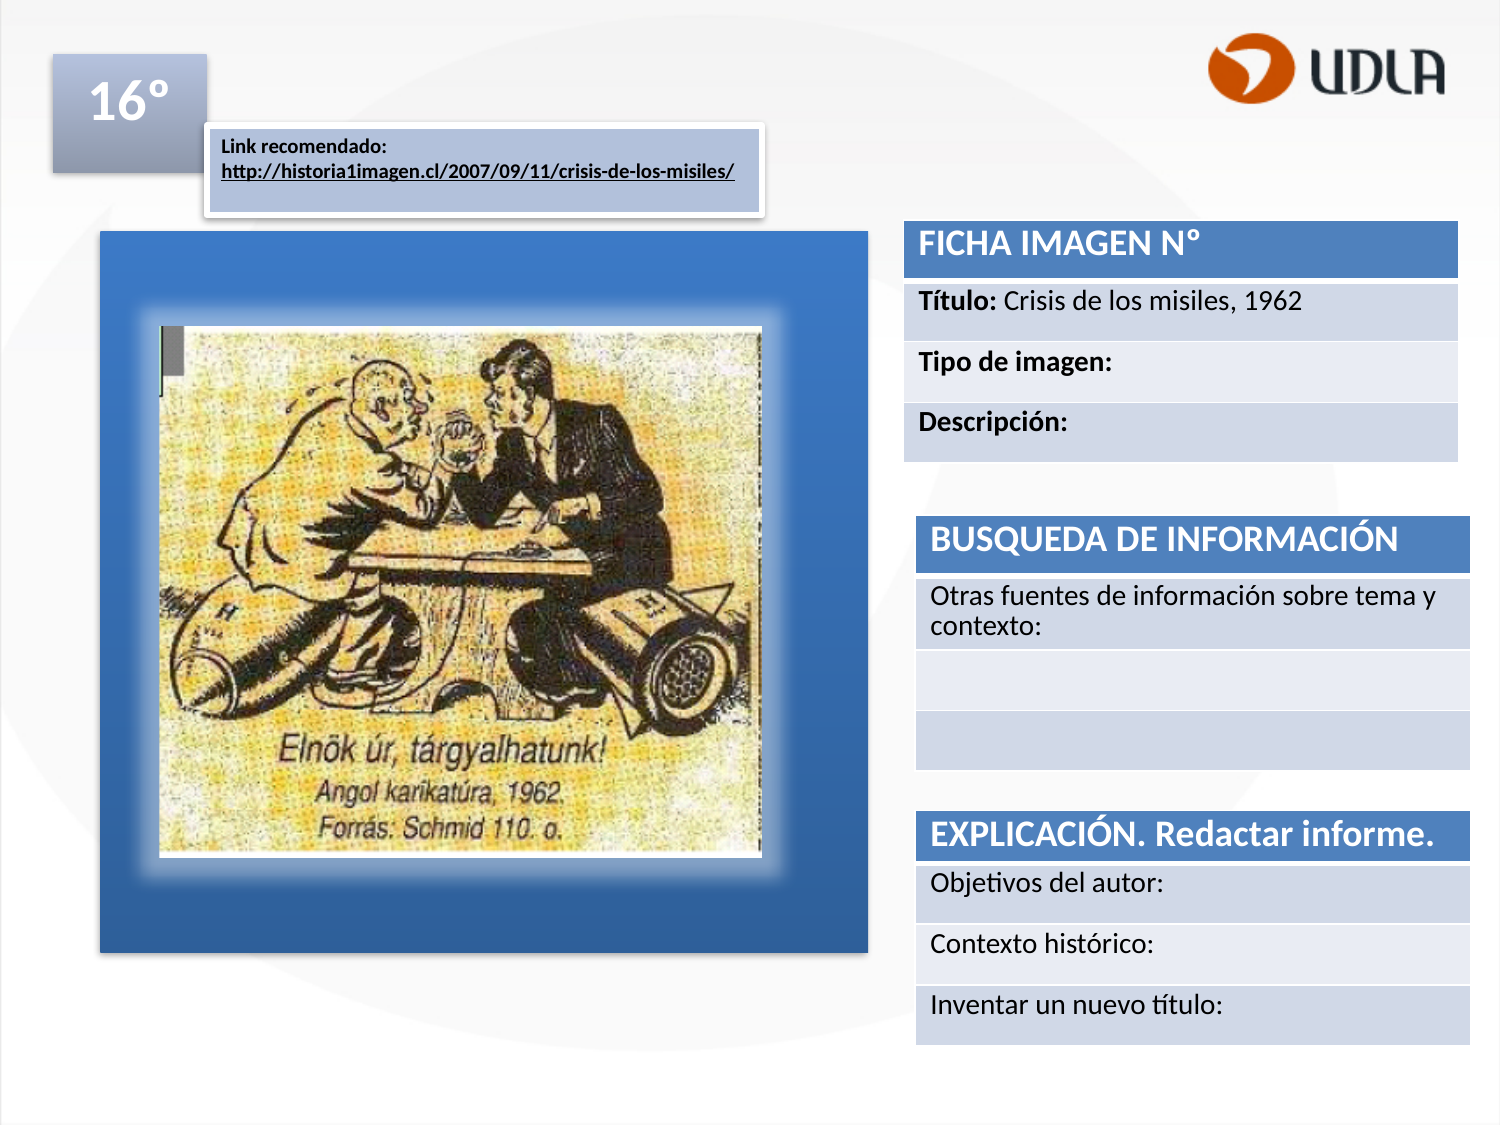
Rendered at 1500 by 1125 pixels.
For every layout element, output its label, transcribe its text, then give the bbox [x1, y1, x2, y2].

picture [0, 0, 1500, 1125]
table_cell Descripción: [904, 403, 1458, 462]
table_header BUSQUEDA DE INFORMACIÓN [916, 516, 1470, 573]
table_header FICHA IMAGEN Nº [904, 221, 1458, 278]
table_cell Título: Crisis de los misiles, 1962 [904, 284, 1458, 341]
text_box 16º [53, 54, 207, 173]
table_cell [916, 651, 1470, 710]
text_box Link recomendado: http://historia1imagen.cl/2007/09/11/crisis-de-los-misiles/ [204, 122, 765, 218]
table_cell [916, 711, 1470, 770]
table_cell Tipo de imagen: [904, 342, 1458, 402]
table_cell Inventar un nuevo título: [916, 986, 1470, 1045]
table_header EXPLICACIÓN. Redactar informe. [916, 811, 1470, 861]
table_cell Otras fuentes de información sobre tema y contexto: [916, 579, 1470, 649]
table_cell Contexto histórico: [916, 925, 1470, 984]
table_cell Objetivos del autor: [916, 866, 1470, 923]
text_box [100, 231, 869, 953]
